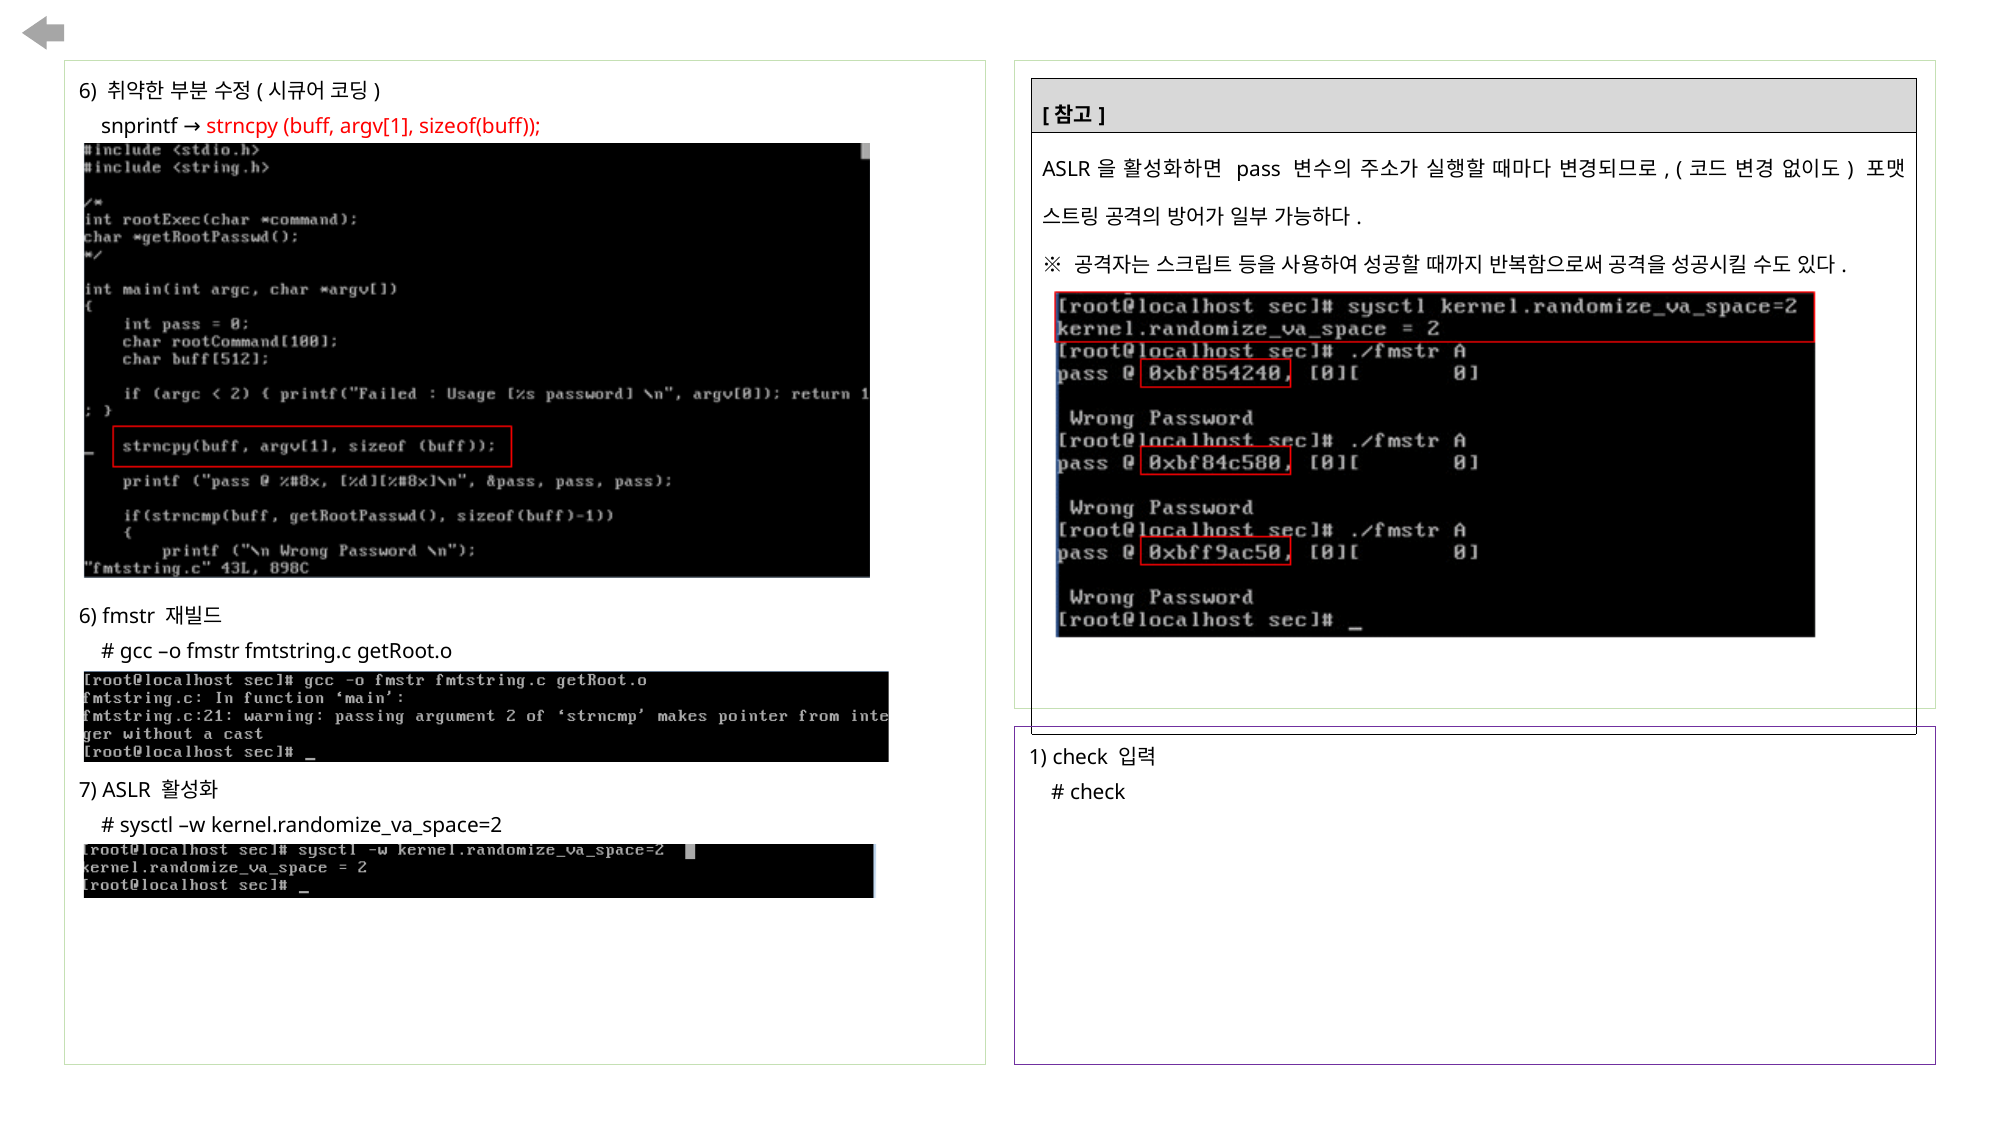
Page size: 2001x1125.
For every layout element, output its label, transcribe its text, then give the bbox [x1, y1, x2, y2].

text_box [1014, 60, 1936, 709]
text_box 1) check 입력 # check [1014, 726, 1936, 1065]
table_cell ASLR을 활성화하면 pass 변수의 주소가 실행할 때마다 변경되므로, (코드 변경 없이도) 포맷 스트링 공격의 방어가 일부 가능하다. ※ 공격자는 스크립트 등을 사용하여 성공할 때까지 반복함으로써 공격을 성공시킬 수도 있다. [1032, 133, 1916, 726]
picture [83, 671, 889, 762]
picture [1052, 290, 1817, 639]
table_header [참고] [1032, 79, 1916, 132]
text_box 6) 취약한 부분 수정(시큐어 코딩) snprintf → strncpy (buff, argv[1], sizeof(buff)); 6) fmstr 재빌드 # gcc –o fmstr fmtstring.c getRoot.o 7) ASLR 활성화 # sysctl –w kernel.randomize_va_space=2 [64, 60, 986, 1065]
picture [83, 844, 877, 898]
text_box [20, 13, 66, 52]
picture [83, 143, 870, 578]
